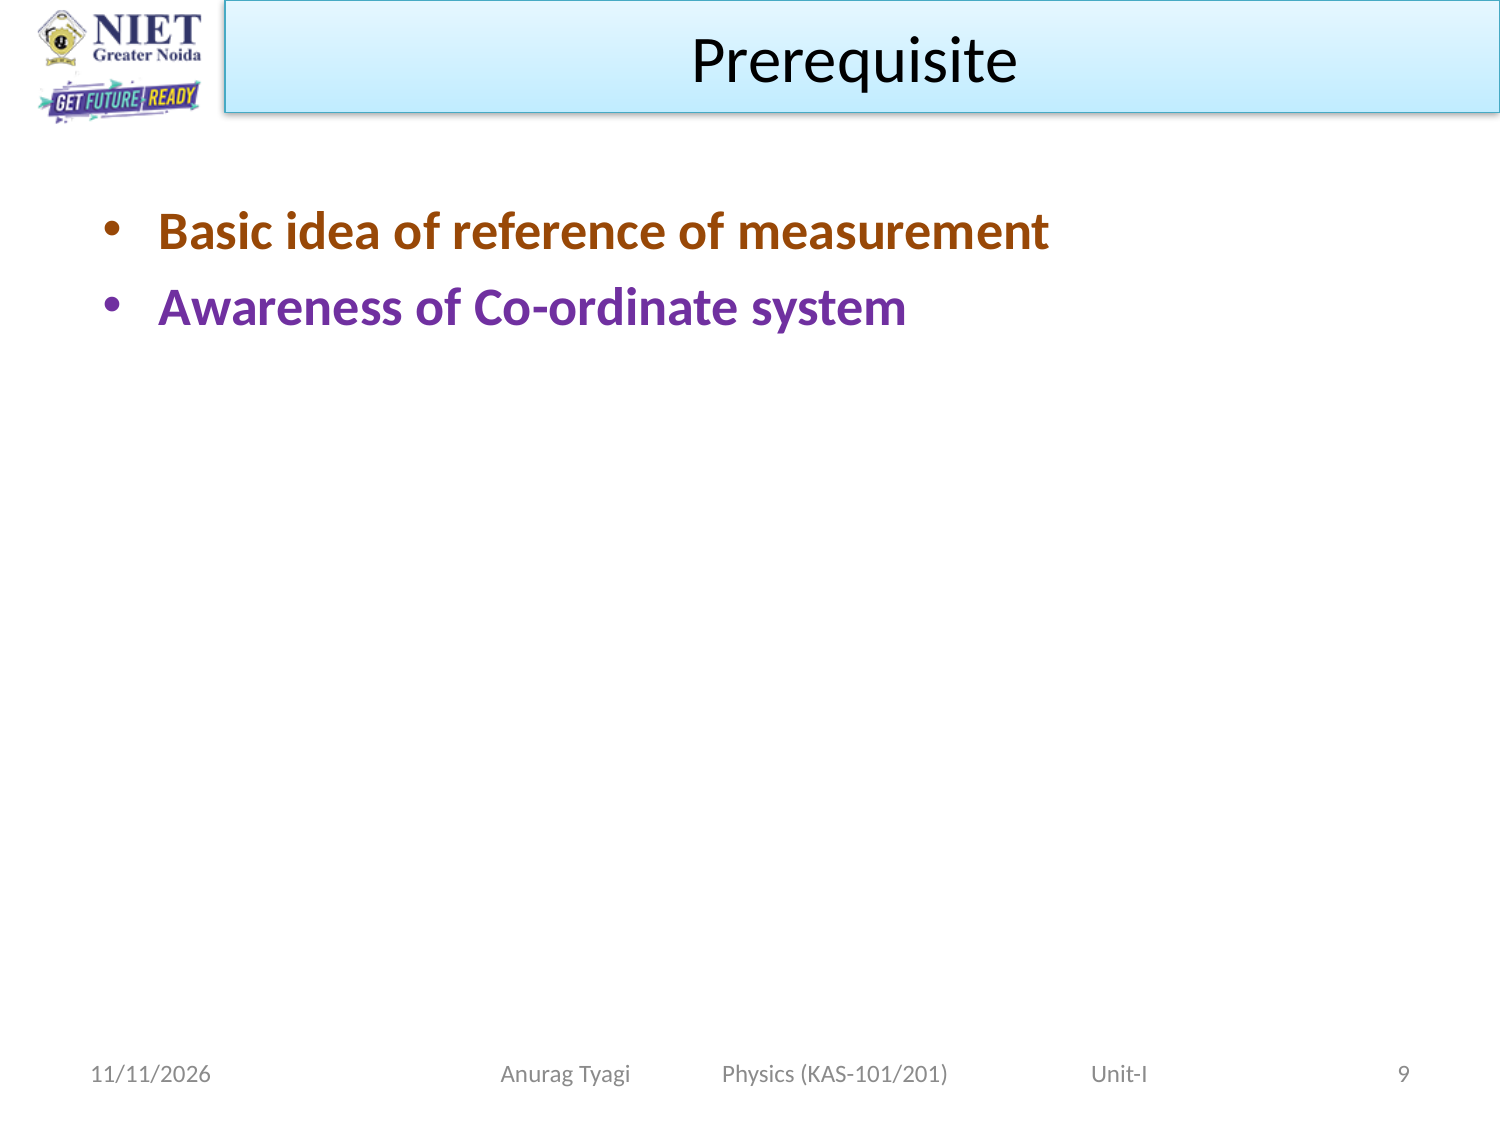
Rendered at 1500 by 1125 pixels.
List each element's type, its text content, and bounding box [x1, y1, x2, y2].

slide_number 9 [1074, 1042, 1425, 1103]
picture [0, 0, 238, 135]
list Basic idea of reference of measurement Awareness of Co-ordinate system [87, 187, 1438, 930]
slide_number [75, 1042, 412, 1103]
text_box Prerequisite [238, 0, 1500, 113]
footer Anurag Tyagi Physics (KAS-101/201) Unit-I [412, 1042, 1074, 1103]
